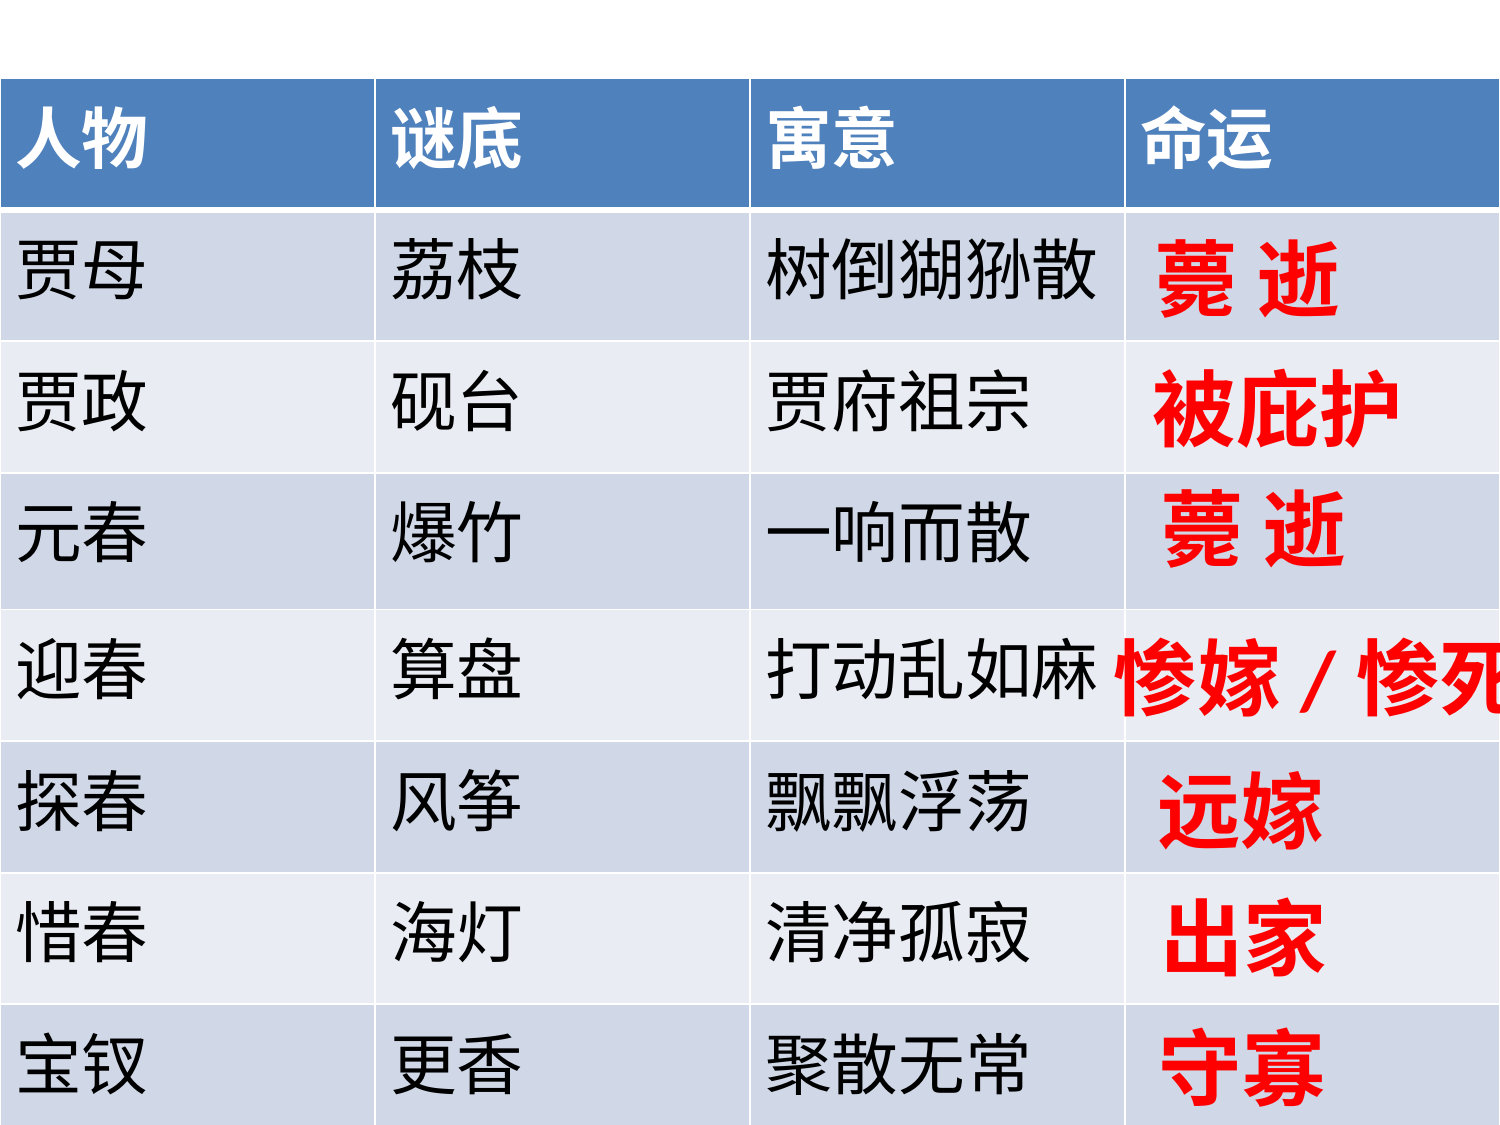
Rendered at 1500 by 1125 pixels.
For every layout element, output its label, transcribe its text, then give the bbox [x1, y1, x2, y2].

table_header 命运 [1126, 79, 1499, 207]
table_cell 探春 [1, 742, 374, 872]
table_cell [1126, 610, 1499, 618]
table_cell [1126, 874, 1499, 1003]
table_cell 一响而散 [751, 474, 1124, 609]
table_cell 贾府祖宗 [751, 342, 1124, 472]
table_cell [1126, 342, 1499, 472]
table_cell 迎春 [1, 610, 374, 740]
table_cell [1126, 742, 1499, 872]
table_cell 聚散无常 [751, 1005, 1124, 1125]
text_box 惨嫁/惨死 [1099, 618, 1500, 734]
text_box 薨 逝 [1145, 469, 1361, 585]
text_box 守寡 [1143, 1008, 1341, 1124]
table_cell 砚台 [376, 342, 749, 472]
table_cell 爆竹 [376, 474, 749, 609]
table_cell 打动乱如麻 [751, 610, 1124, 740]
table_header 谜底 [376, 79, 749, 207]
text_box 被庇护 [1138, 349, 1418, 464]
table_cell 荔枝 [376, 213, 749, 340]
table_cell 元春 [1, 474, 374, 609]
table_header 寓意 [751, 79, 1124, 207]
text_box 薨 逝 [1139, 219, 1400, 335]
text_box 远嫁 [1142, 751, 1339, 867]
text_box 出家 [1145, 879, 1342, 994]
table_cell 算盘 [376, 610, 749, 740]
table_header 人物 [1, 79, 374, 207]
table_cell [1126, 213, 1499, 340]
table_cell 更香 [376, 1005, 749, 1125]
table_cell 飘飘浮荡 [751, 742, 1124, 872]
table_cell 树倒猢狲散 [751, 213, 1124, 340]
table_cell 惜春 [1, 874, 374, 1003]
table_cell 贾政 [1, 342, 374, 472]
table_cell 贾母 [1, 213, 374, 340]
table_cell 宝钗 [1, 1005, 374, 1125]
table_cell [1126, 734, 1499, 740]
table_cell [1126, 1005, 1499, 1125]
table_cell 海灯 [376, 874, 749, 1003]
table_cell 清净孤寂 [751, 874, 1124, 1003]
table_cell 风筝 [376, 742, 749, 872]
table_cell [1126, 474, 1499, 609]
